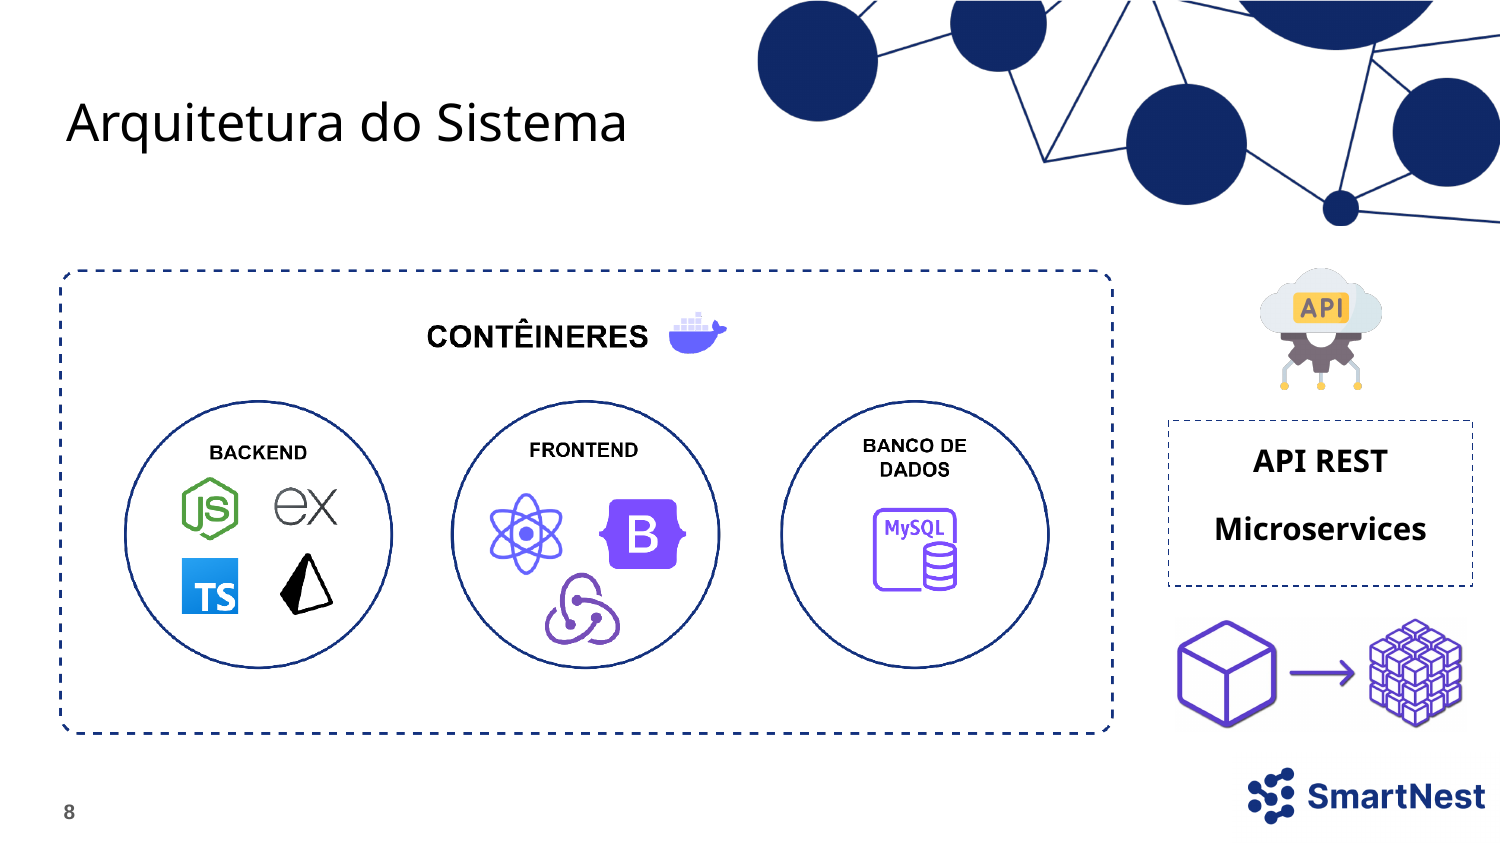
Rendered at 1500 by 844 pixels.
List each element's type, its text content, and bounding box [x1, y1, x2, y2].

picture [1259, 268, 1382, 390]
list API REST Microservices [1168, 420, 1473, 587]
title Arquitetura do Sistema [51, 72, 1449, 167]
picture [758, 1, 1500, 226]
picture [1174, 616, 1467, 732]
slide_number ‹#› [0, 779, 90, 844]
picture [50, 266, 1121, 741]
picture [1232, 752, 1500, 843]
